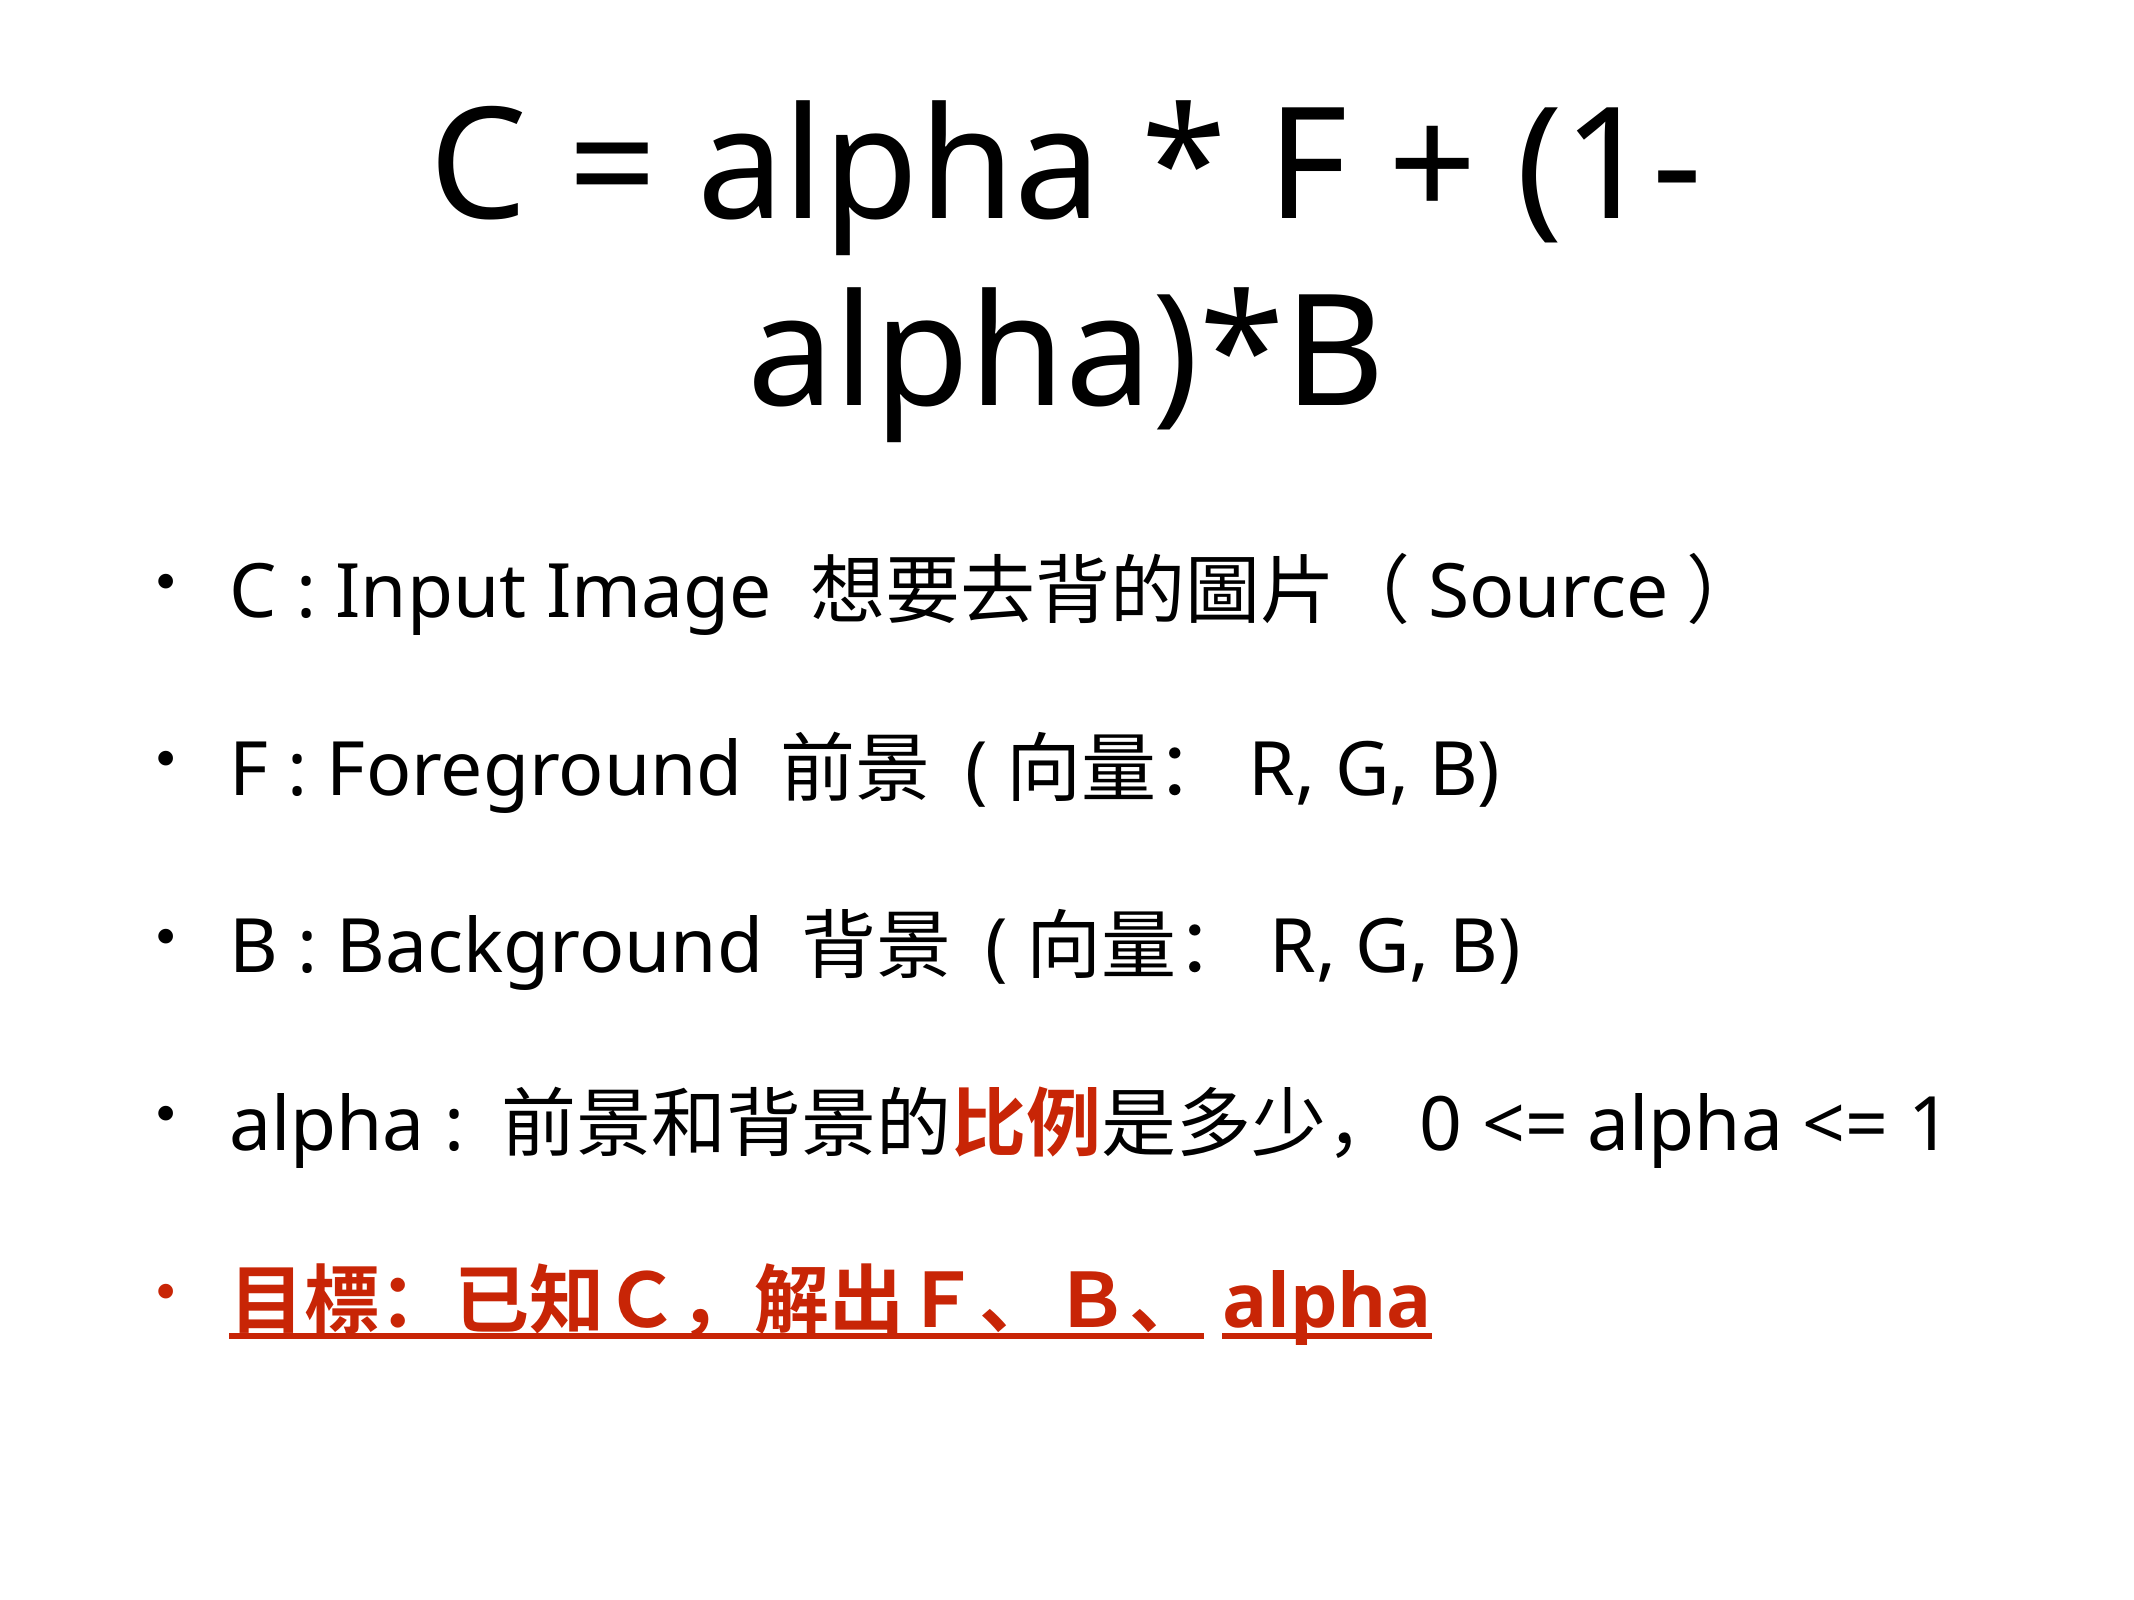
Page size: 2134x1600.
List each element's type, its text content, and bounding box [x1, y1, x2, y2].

title C = alpha * F + (1-alpha)*B [155, 72, 1978, 428]
list C : Input Image 想要去背的圖片（Source） F : Foreground 前景 (向量：R, G, B) B : Background 背景 (向量：R, G, B) alpha : 前景和背景的比例是多少，0 <= alpha <= 1 目標：已知Ｃ，解出Ｆ、Ｂ、alpha [155, 428, 1978, 1459]
